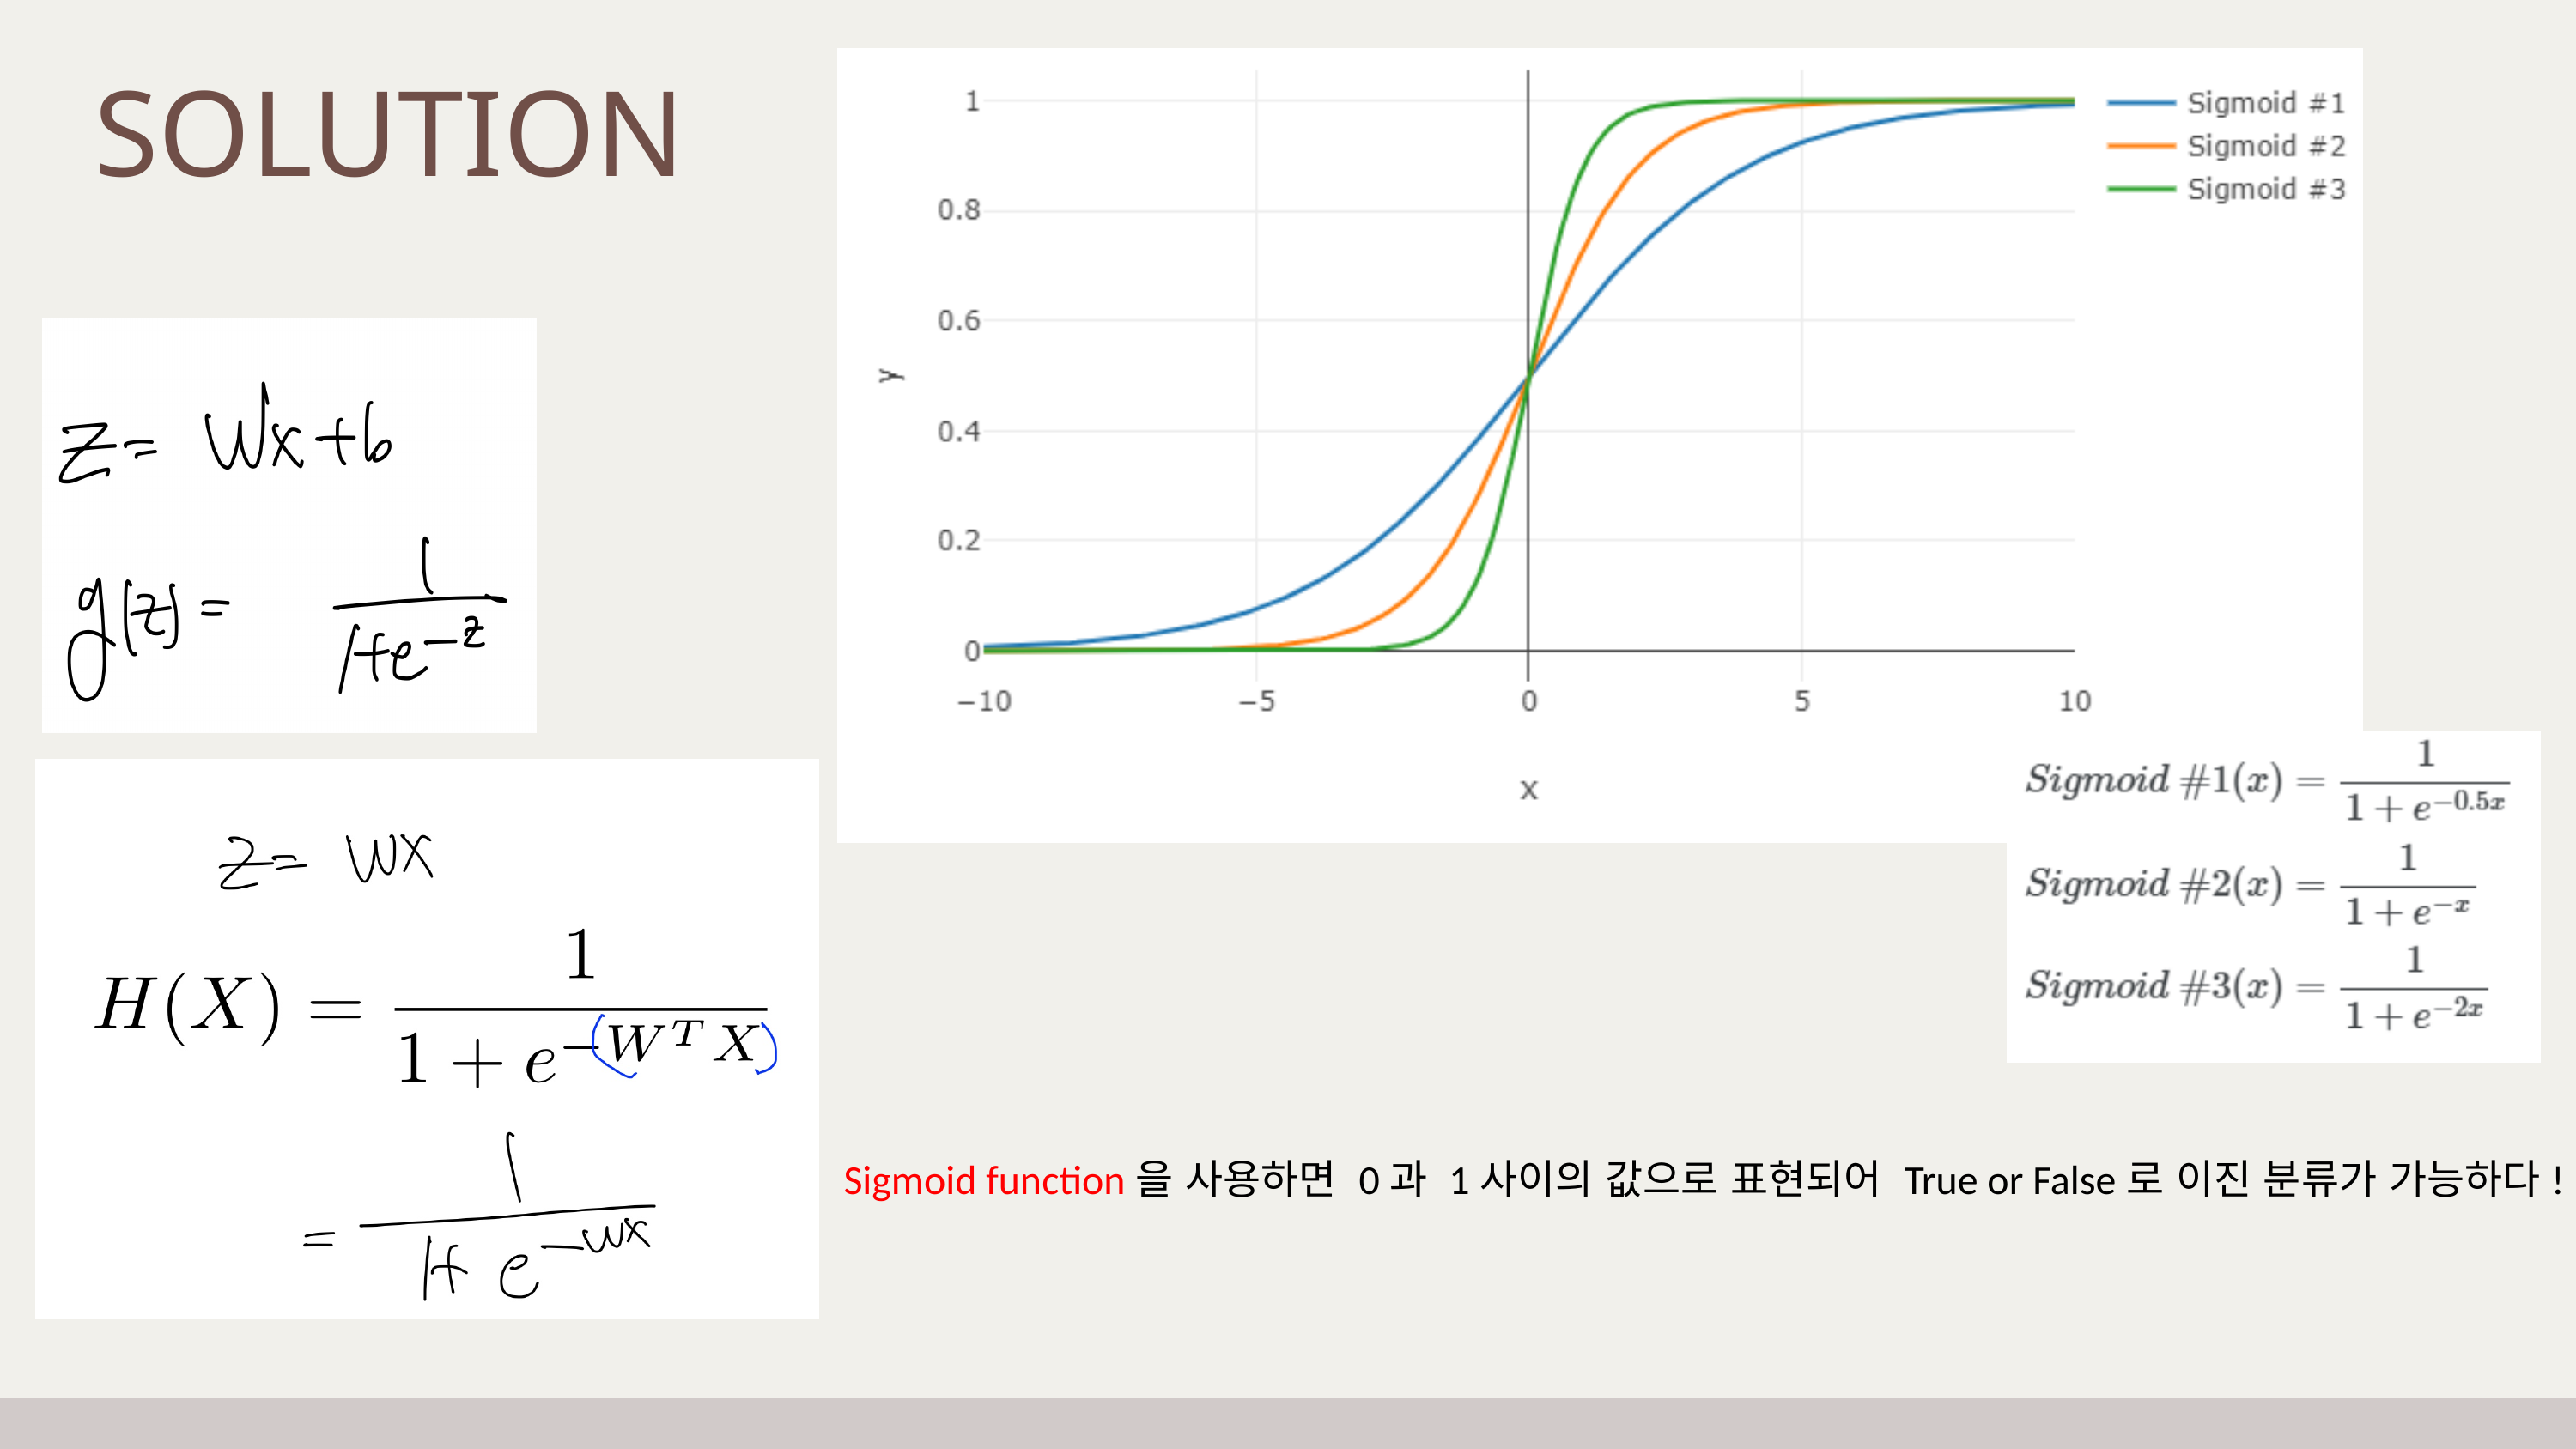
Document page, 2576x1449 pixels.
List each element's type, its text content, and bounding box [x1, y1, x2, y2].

picture [836, 47, 2541, 1063]
picture [41, 318, 537, 733]
picture [35, 759, 819, 1319]
text_box Sigmoid function을 사용하면 0과 1사이의 값으로 표현되어 True or False로 이진 분류가 가능하다! [830, 1146, 2576, 1209]
text_box SOLUTION [94, 70, 832, 330]
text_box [0, 1397, 2576, 1449]
